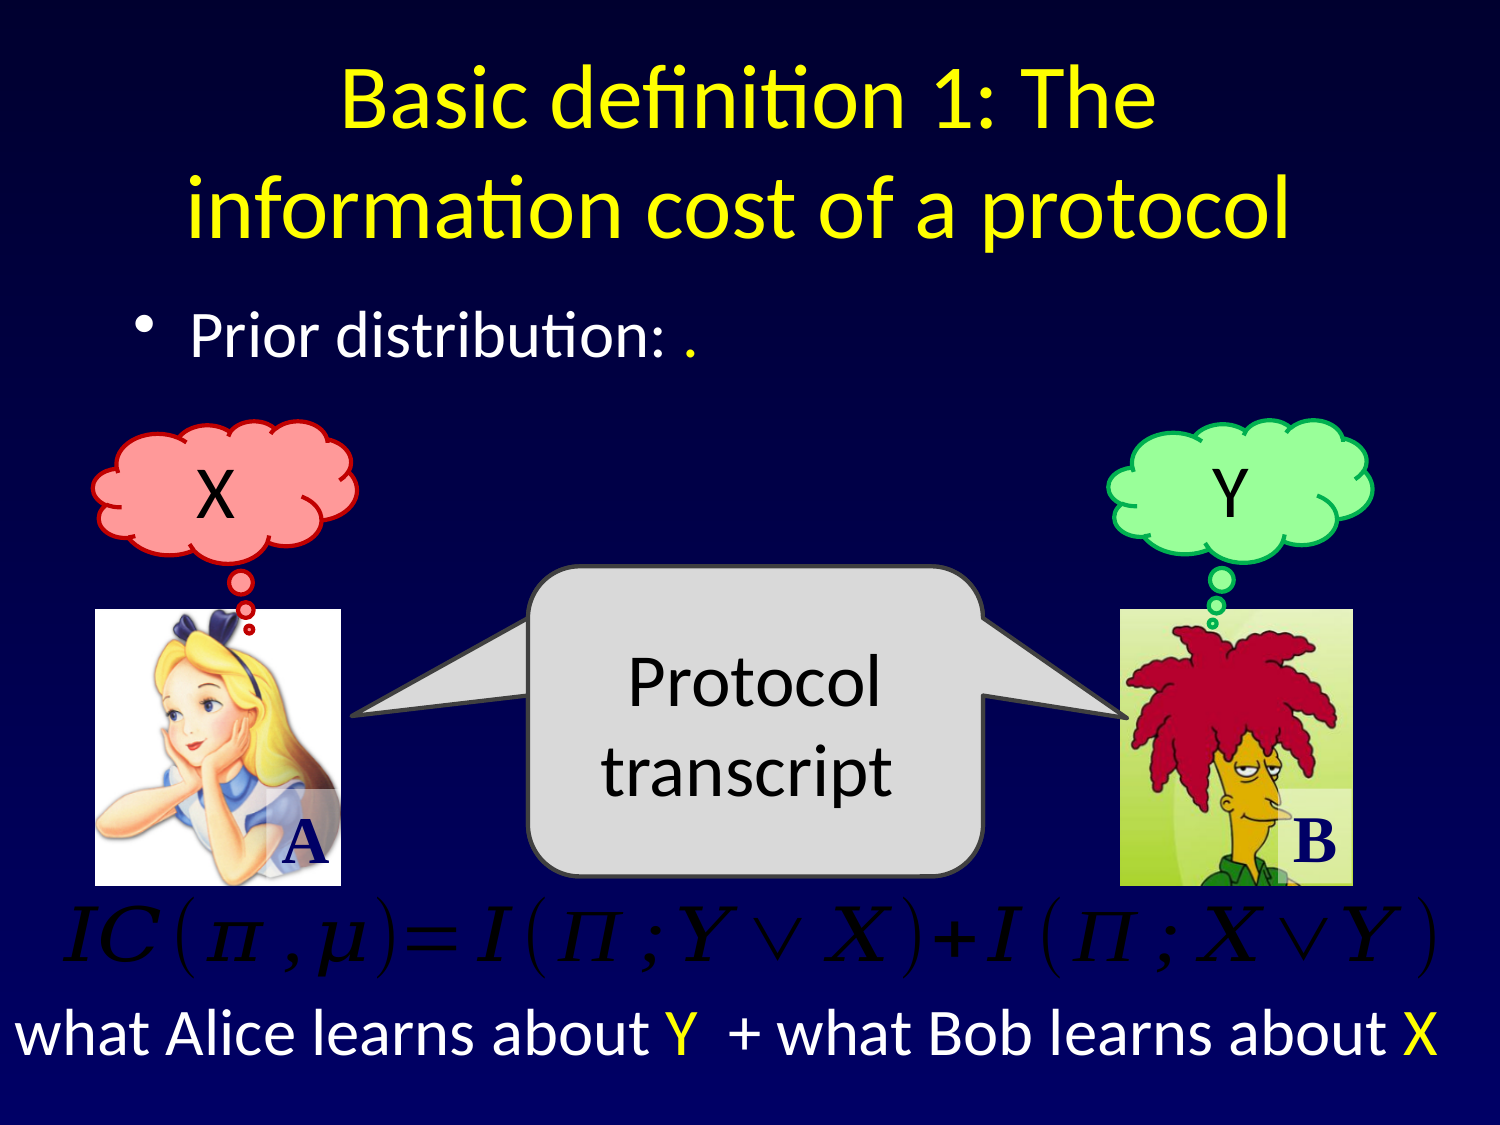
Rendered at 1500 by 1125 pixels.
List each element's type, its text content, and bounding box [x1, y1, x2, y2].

text_box X [236, 600, 256, 607]
text_box Y [1106, 418, 1375, 565]
text_box Protocol π [349, 617, 525, 719]
text_box X [226, 568, 255, 597]
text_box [95, 609, 341, 886]
text_box X [90, 419, 360, 567]
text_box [1120, 609, 1354, 886]
text_box Y [1206, 595, 1227, 607]
text_box what Alice learns about Y + what Bob learns about X [0, 981, 1500, 1077]
text_box Y [1207, 565, 1236, 594]
title Basic definition 1: The information cost of a protocol [112, 52, 1388, 241]
